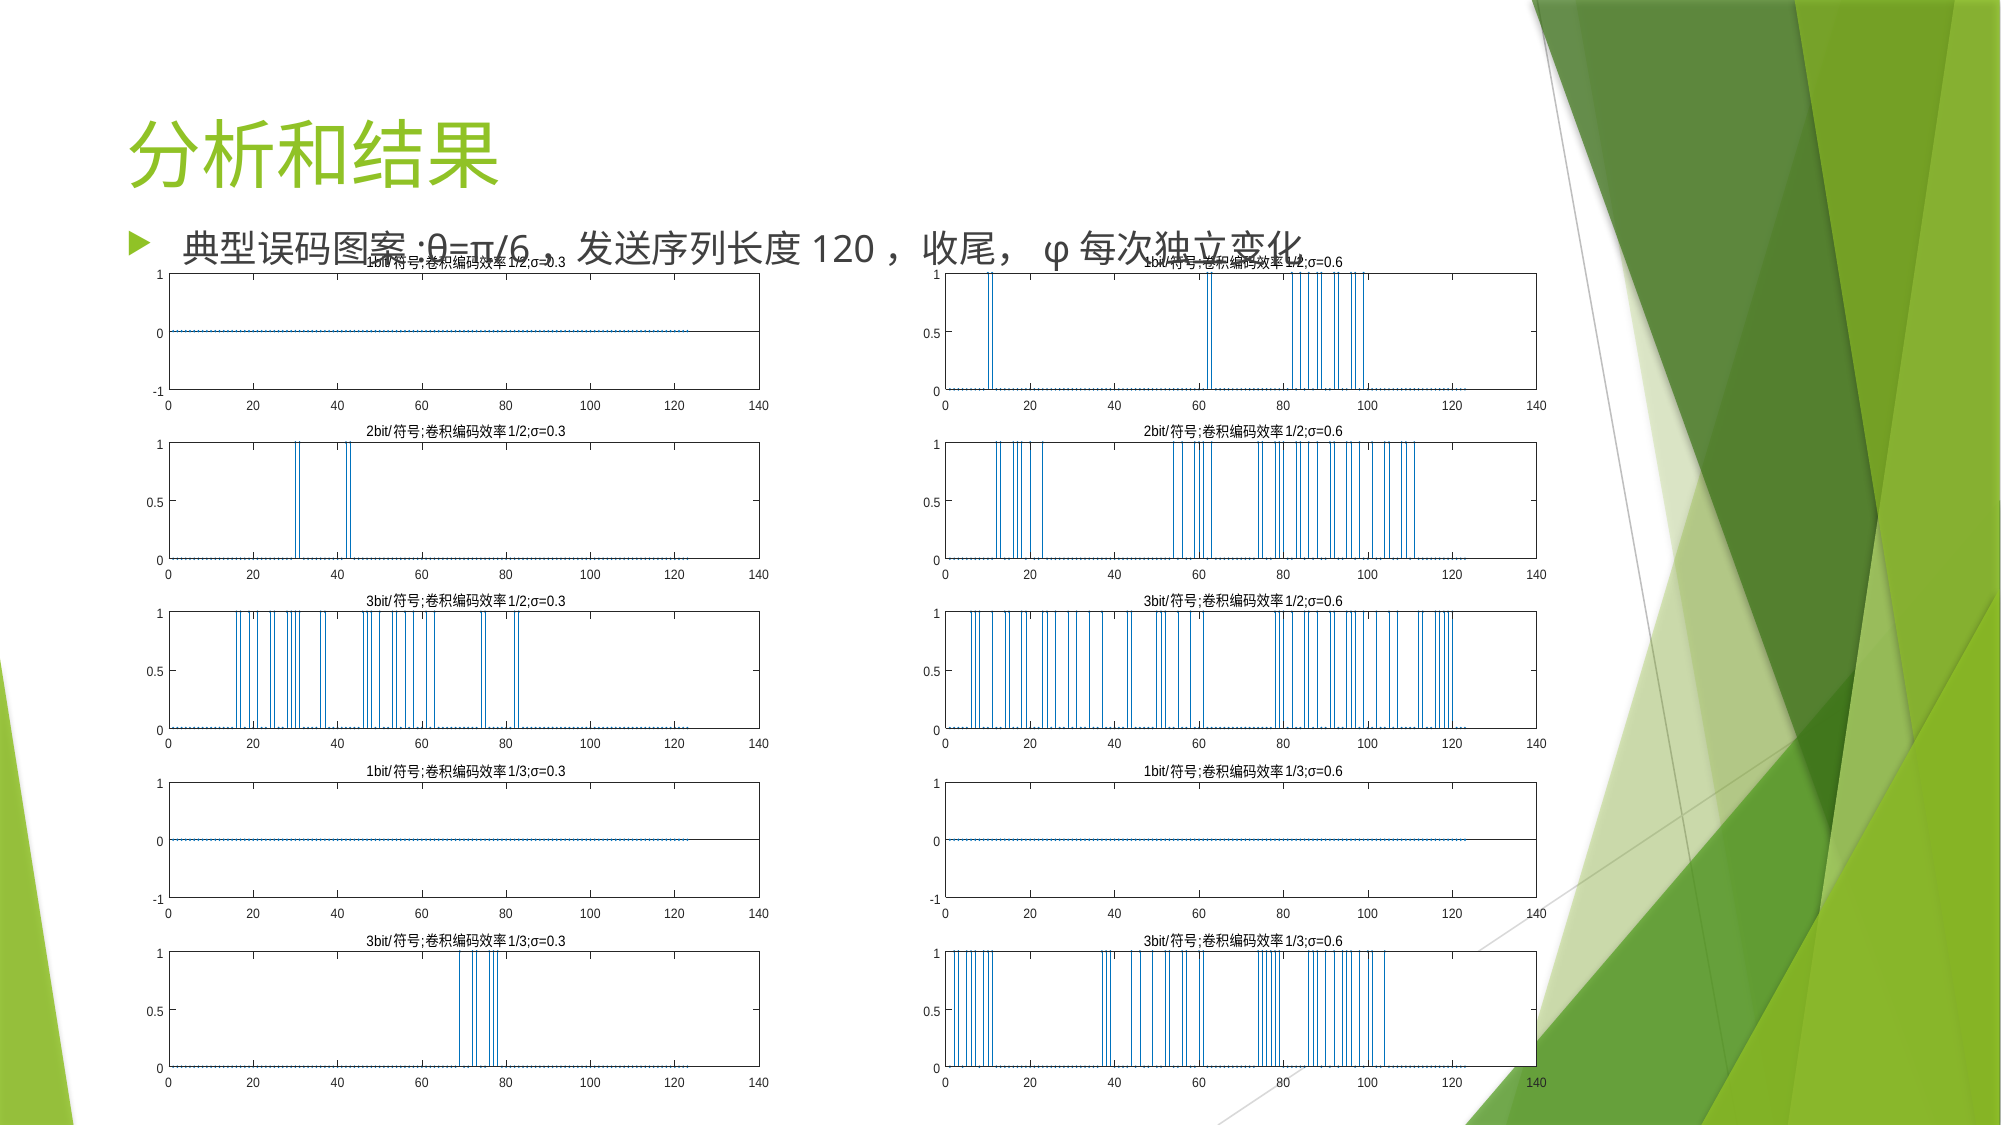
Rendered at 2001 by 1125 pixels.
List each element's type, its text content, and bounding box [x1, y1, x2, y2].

picture [0, 192, 1704, 1125]
title 分析和结果 [111, 99, 1522, 192]
